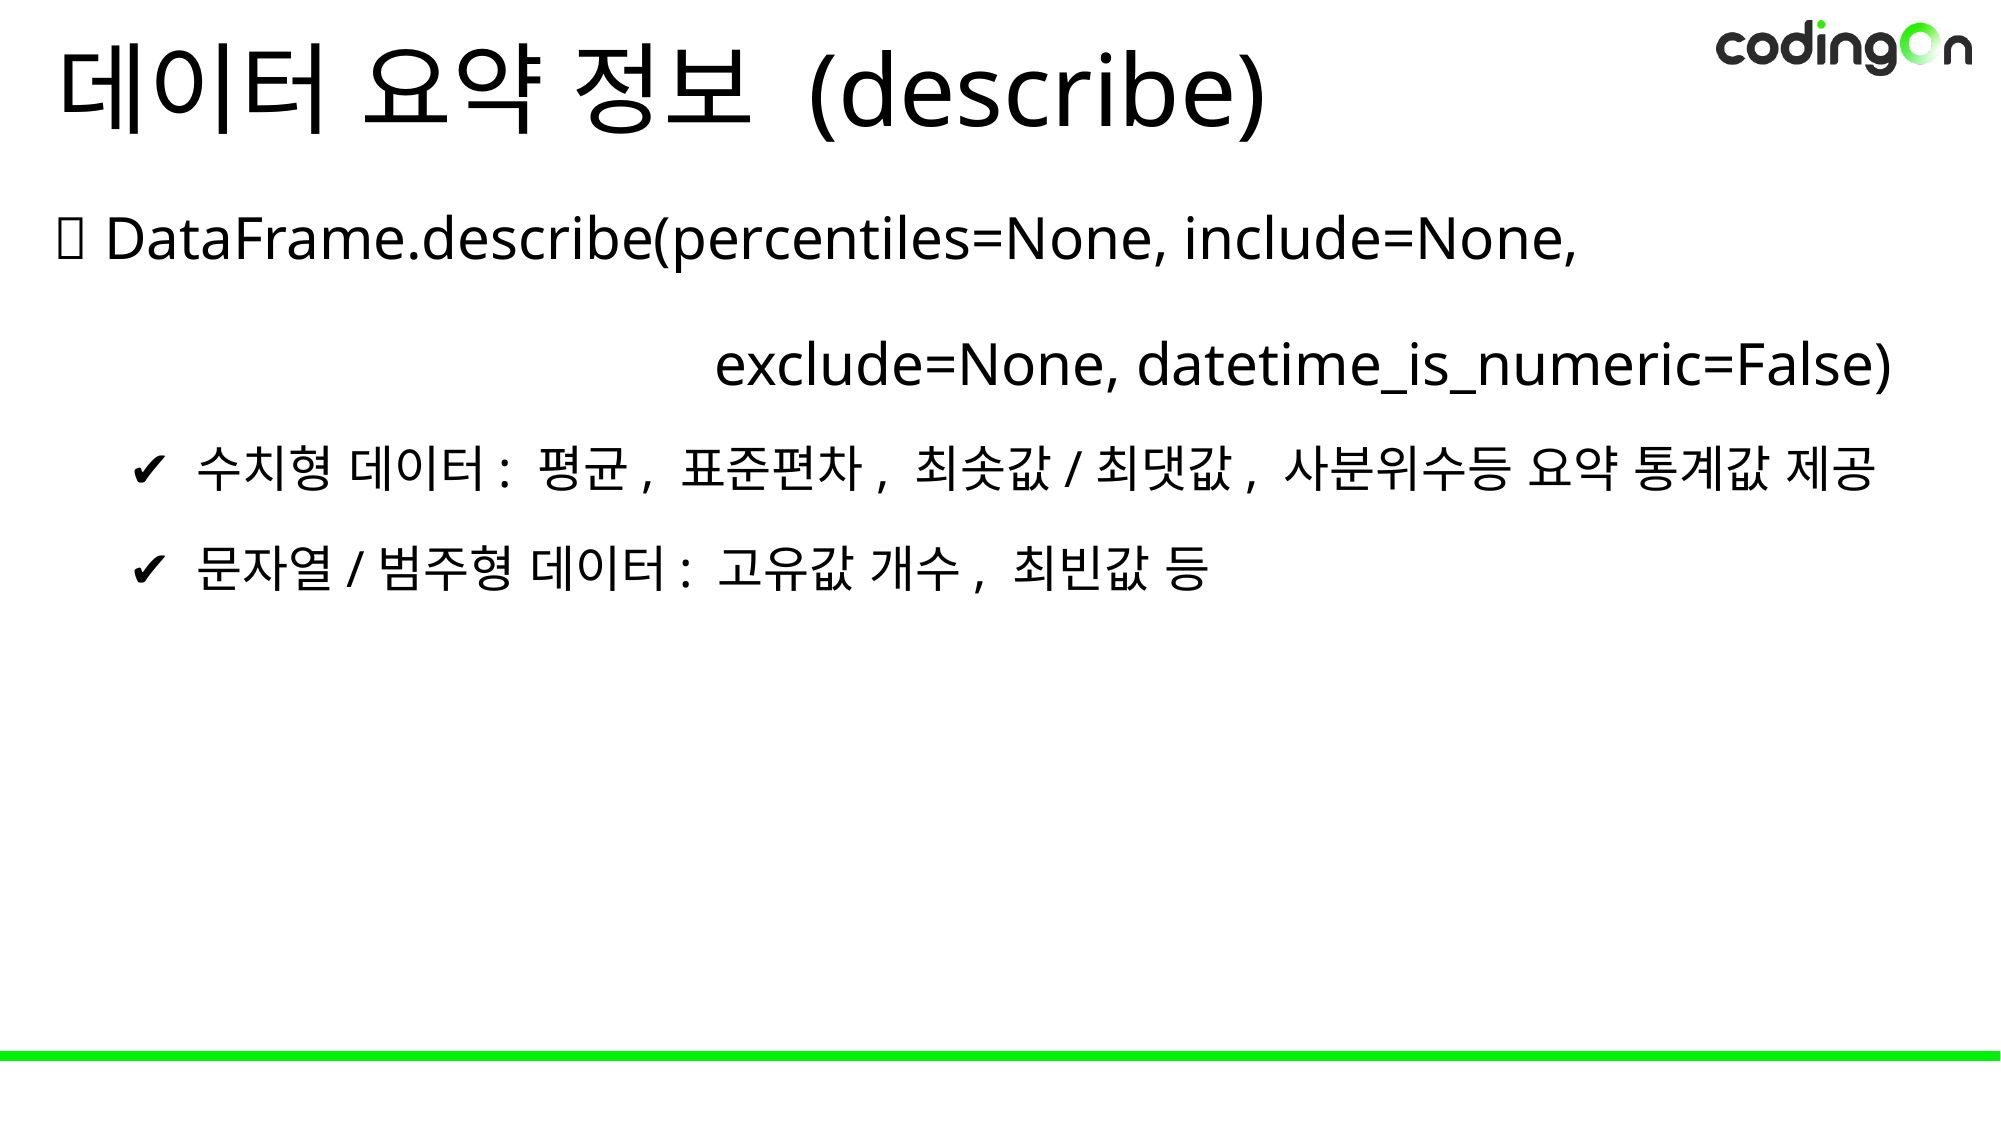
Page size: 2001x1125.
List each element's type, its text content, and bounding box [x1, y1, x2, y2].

text_box 💡 DataFrame.describe(percentiles=None, include=None, exclude=None, datetime_is_numeric=False) ✔️ 수치형 데이터: 평균, 표준편차, 최솟값/최댓값, 사분위수등 요약 통계값 제공 ✔️ 문자열/범주형 데이터: 고유값 개수, 최빈값 등 [39, 158, 1959, 1003]
title 데이터 요약 정보 (describe) [41, 0, 1767, 158]
picture [1767, 20, 1972, 76]
